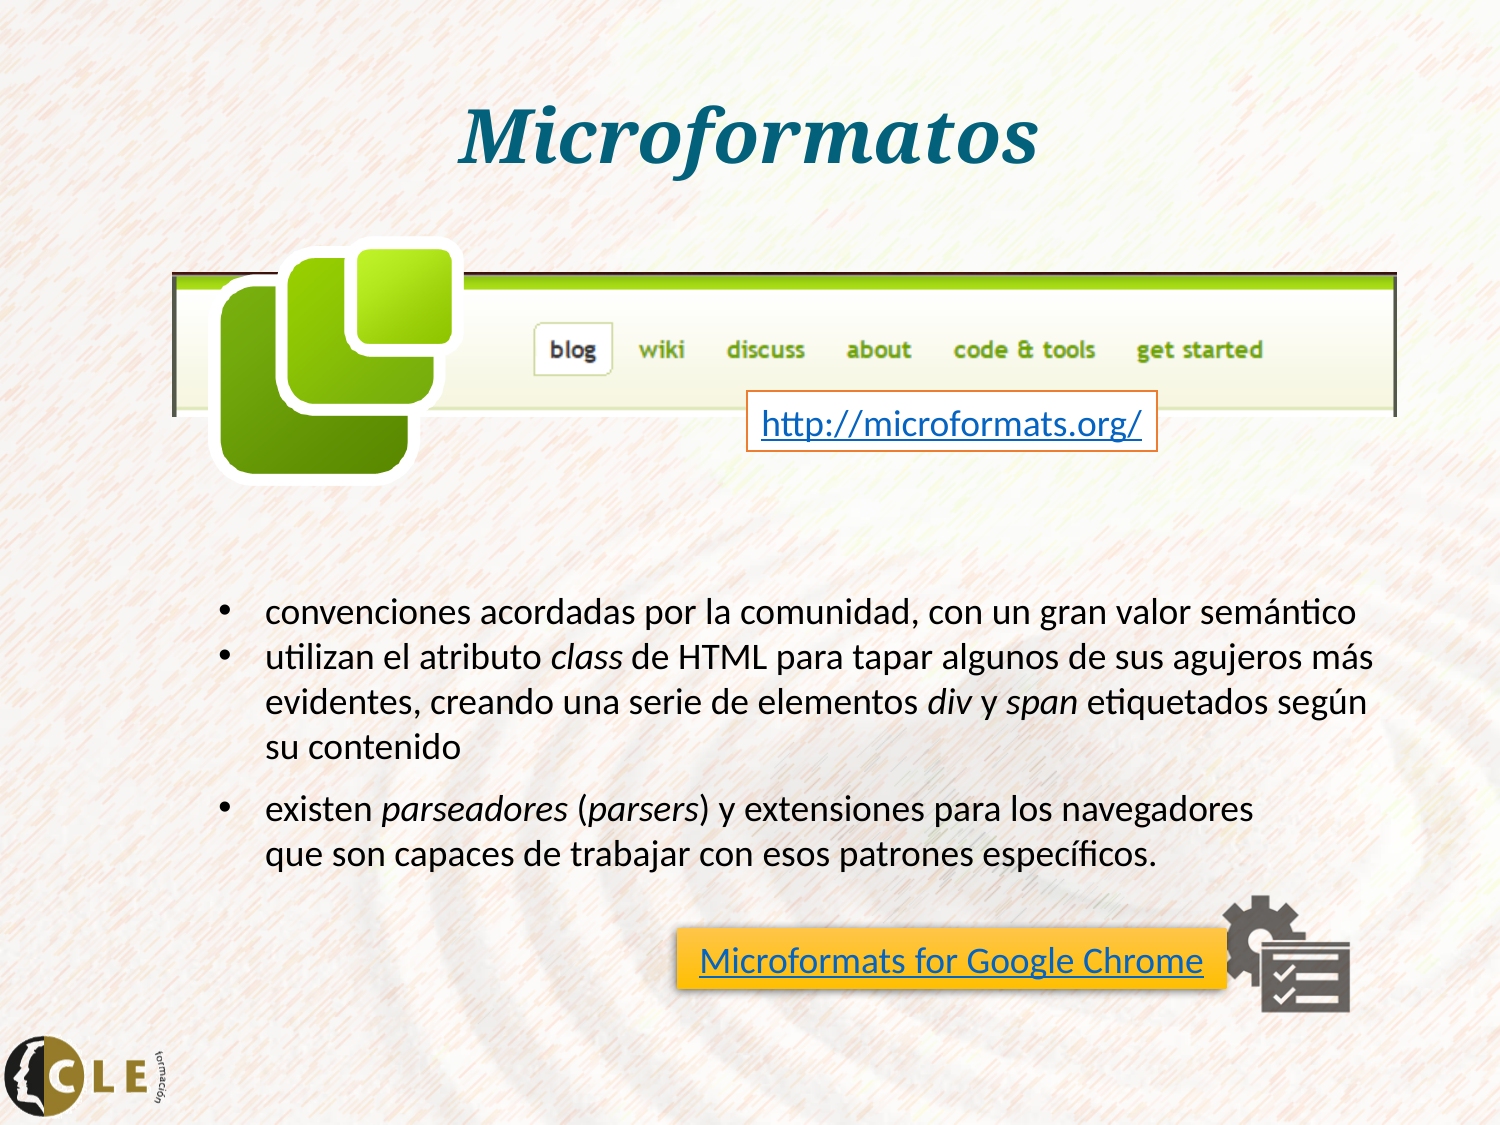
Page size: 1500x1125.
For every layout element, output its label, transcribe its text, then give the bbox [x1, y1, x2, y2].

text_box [172, 236, 1397, 486]
title Microformatos [103, 59, 1397, 220]
text_box existen parseadores (parsers) y extensiones para los navegadores que son capaces de trabajar con esos patrones específicos. [203, 776, 1330, 882]
text_box convenciones acordadas por la comunidad, con un gran valor semántico utilizan el atributo class de HTML para tapar algunos de sus agujeros más evidentes, creando una serie de elementos div y span etiquetados según su contenido [203, 579, 1404, 775]
picture [0, 0, 1500, 1125]
text_box Microformats for Google Chrome [677, 928, 1211, 989]
